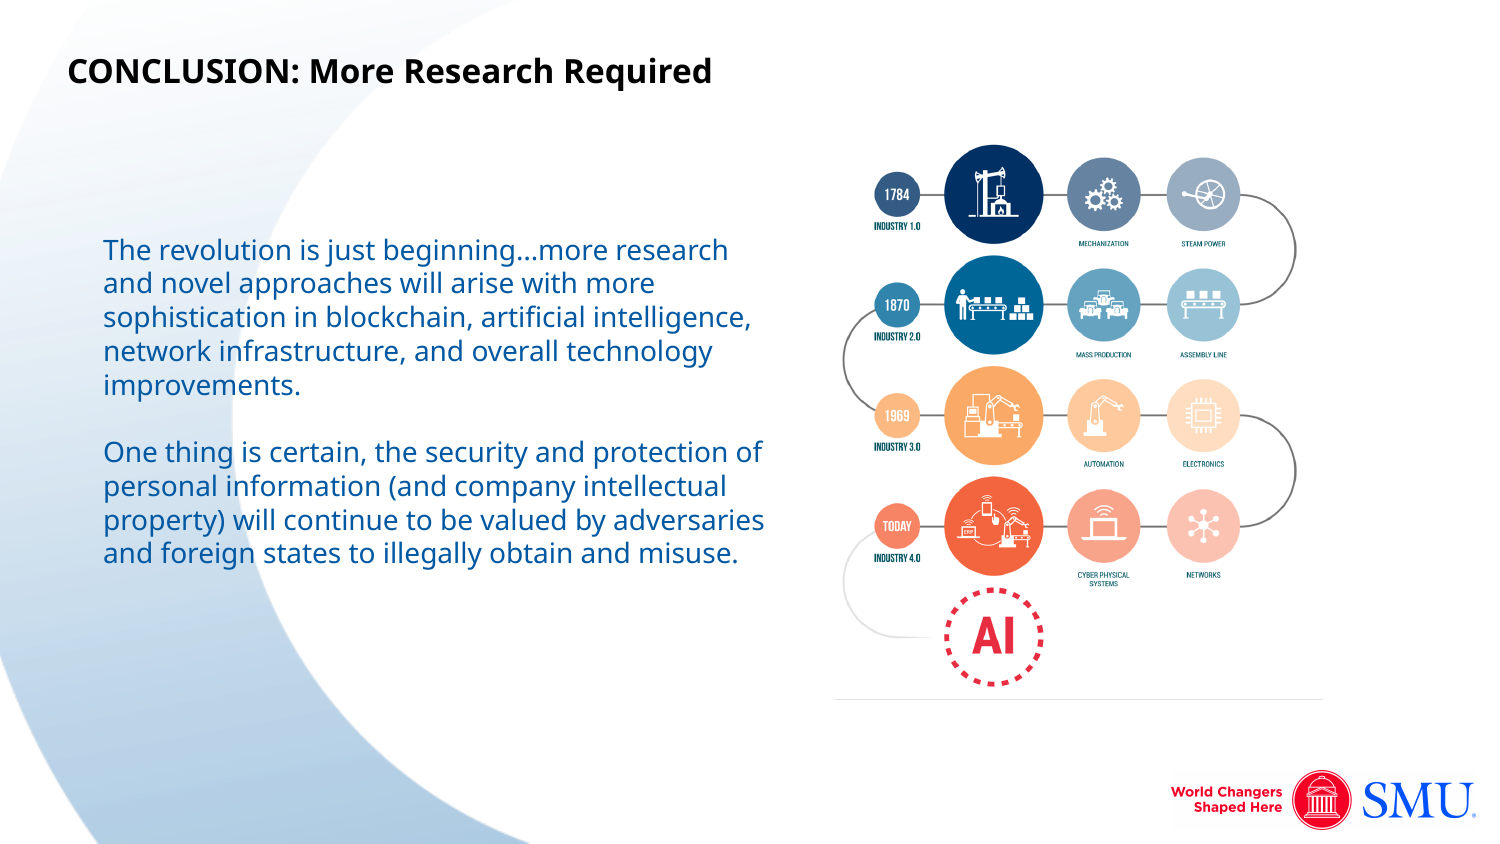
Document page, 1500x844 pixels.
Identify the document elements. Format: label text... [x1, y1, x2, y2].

picture [835, 137, 1323, 702]
picture [1171, 770, 1476, 830]
picture [0, 0, 555, 844]
title CONCLUSION: More Research Required [52, 0, 1500, 146]
text_box The revolution is just beginning…more research and novel approaches will arise with more sophistication in blockchain, artificial intelligence, network infrastructure, and overall technology improvements. One thing is certain, the security and protection of personal information (and company intellectual property) will continue to be valued by adversaries and foreign states to illegally obtain and misuse. [88, 224, 800, 645]
